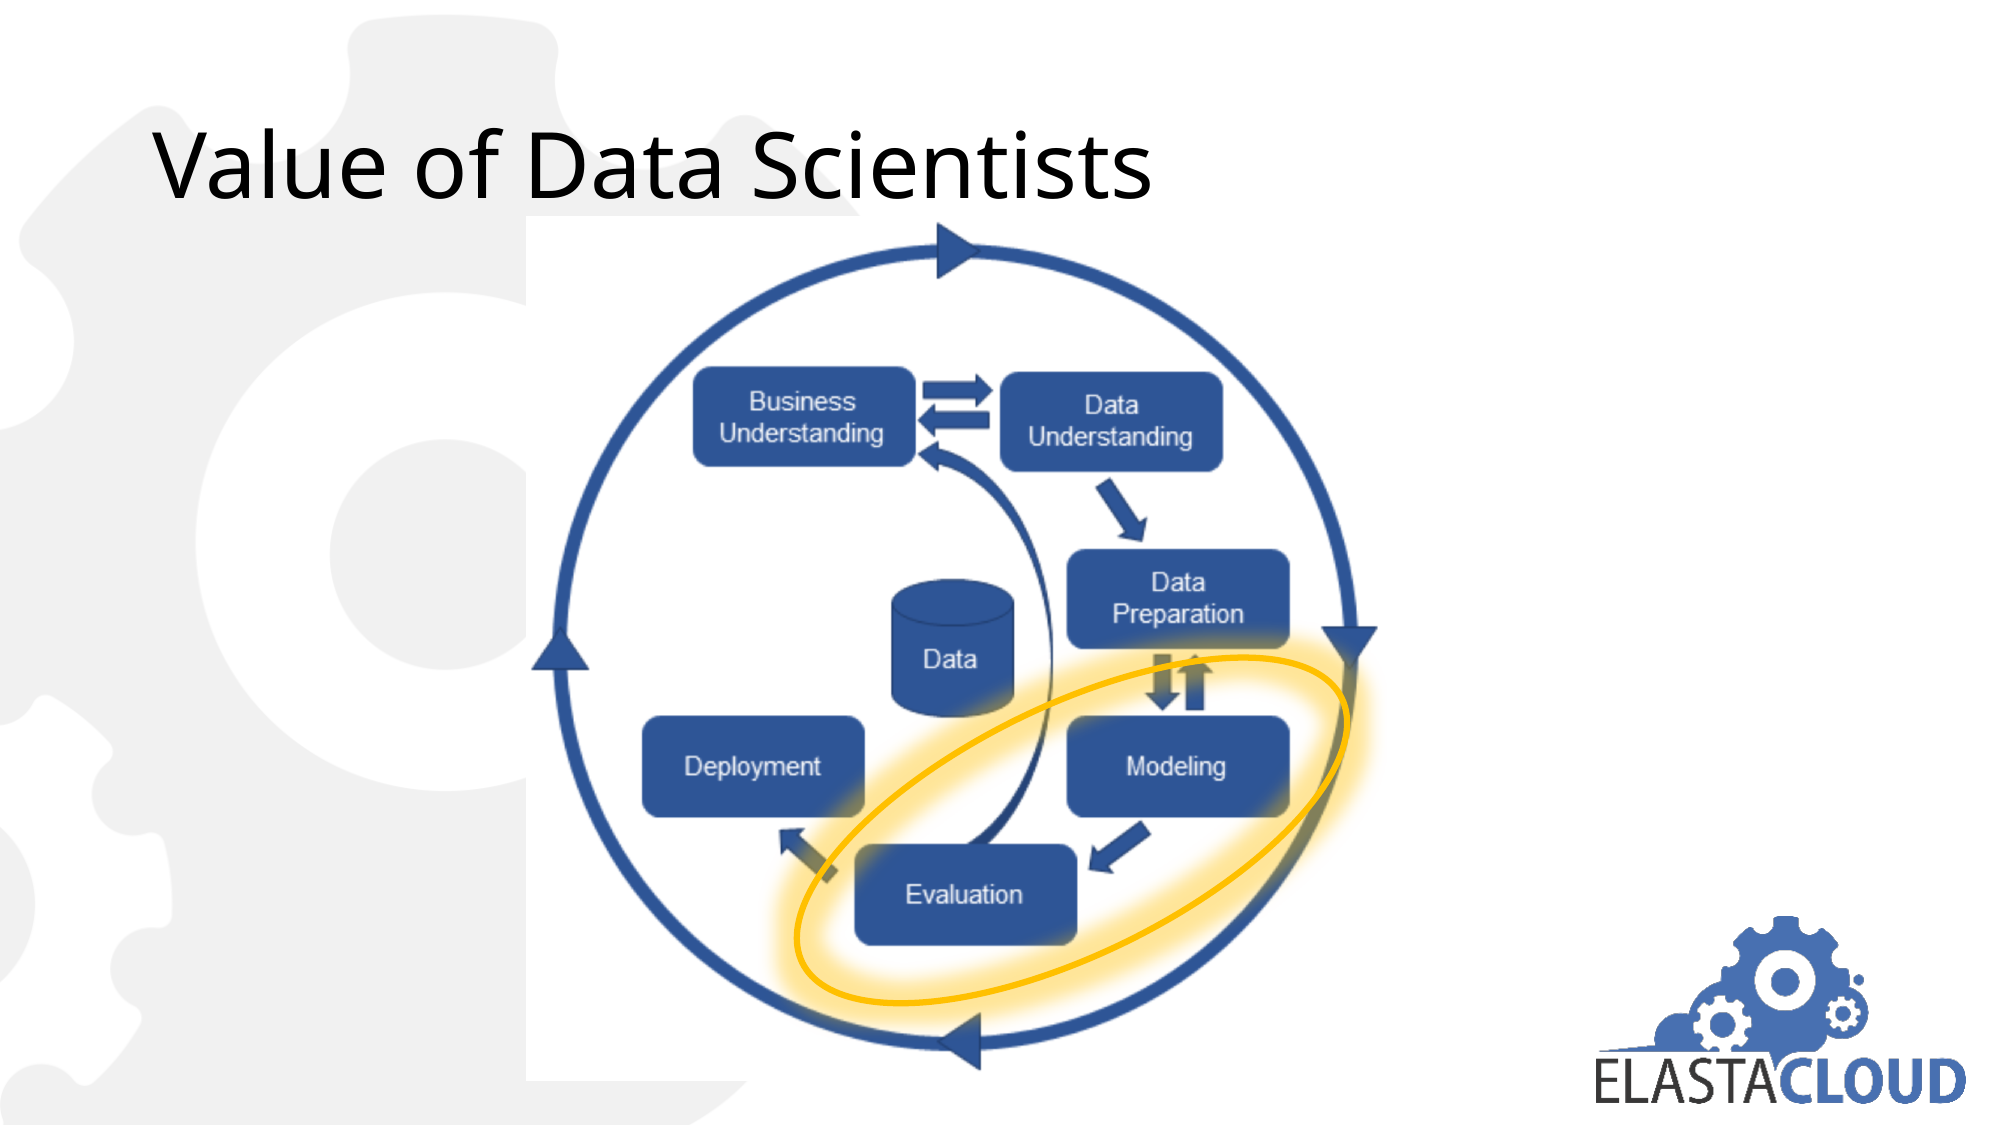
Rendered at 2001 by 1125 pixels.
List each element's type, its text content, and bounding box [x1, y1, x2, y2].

picture [1582, 910, 1975, 1117]
title Value of Data Scientists [137, 59, 1863, 278]
picture [526, 216, 1390, 1081]
